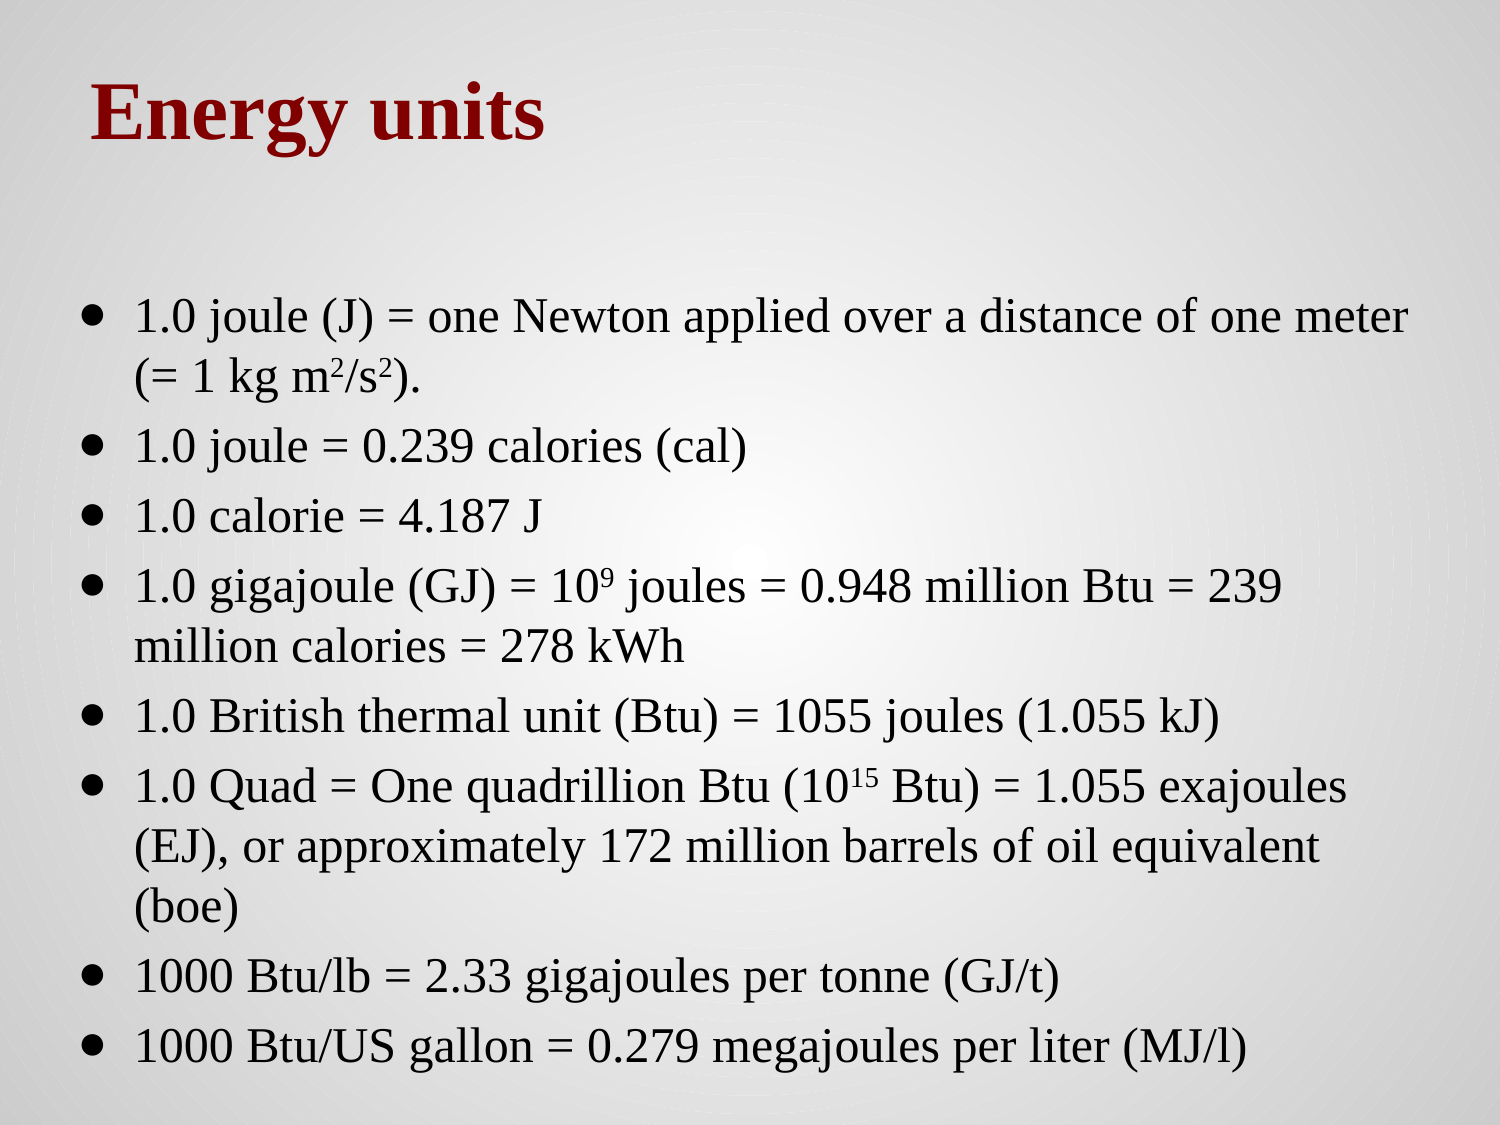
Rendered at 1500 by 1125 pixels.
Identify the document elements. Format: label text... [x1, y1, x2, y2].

title Energy units [75, 24, 1425, 188]
list 1.0 joule (J) = one Newton applied over a distance of one meter (= 1 kg m2/s2). 1.0 joule = 0.239 calories (cal) 1.0 calorie = 4.187 J 1.0 gigajoule (GJ) = 109 joules = 0.948 million Btu = 239 million calories = 278 kWh 1.0 British thermal unit (Btu) = 1055 joules (1.055 kJ) 1.0 Quad = One quadrillion Btu (1015 Btu) = 1.055 exajoules (EJ), or approximately 172 million barrels of oil equivalent (boe) 1000 Btu/lb = 2.33 gigajoules per tonne (GJ/t) 1000 Btu/US gallon = 0.279 megajoules per liter (MJ/l) [62, 275, 1450, 975]
